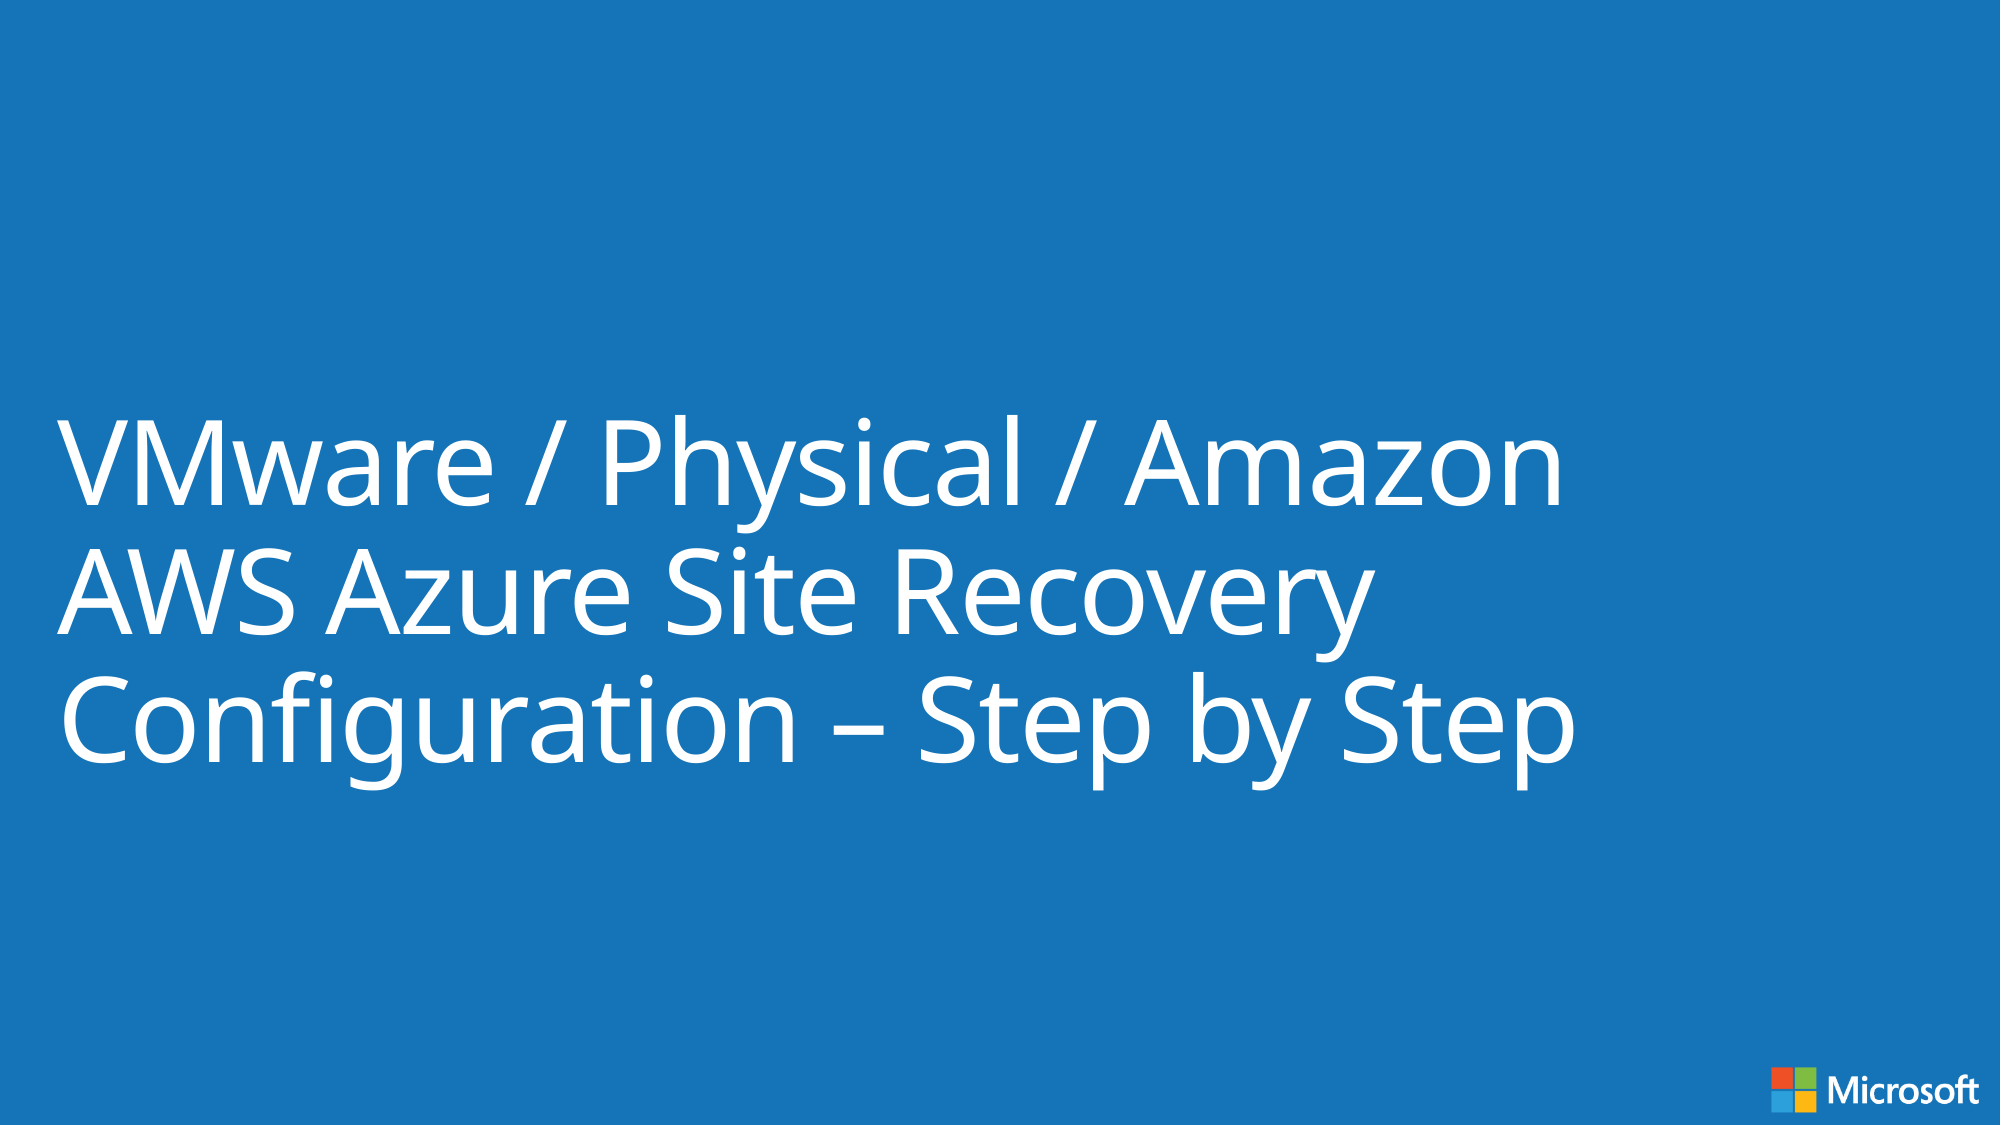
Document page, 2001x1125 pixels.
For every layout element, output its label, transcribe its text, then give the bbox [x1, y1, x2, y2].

title VMware / Physical / Amazon AWS Azure Site Recovery Configuration – Step by Step [33, 385, 1815, 931]
picture [1770, 1066, 1980, 1113]
